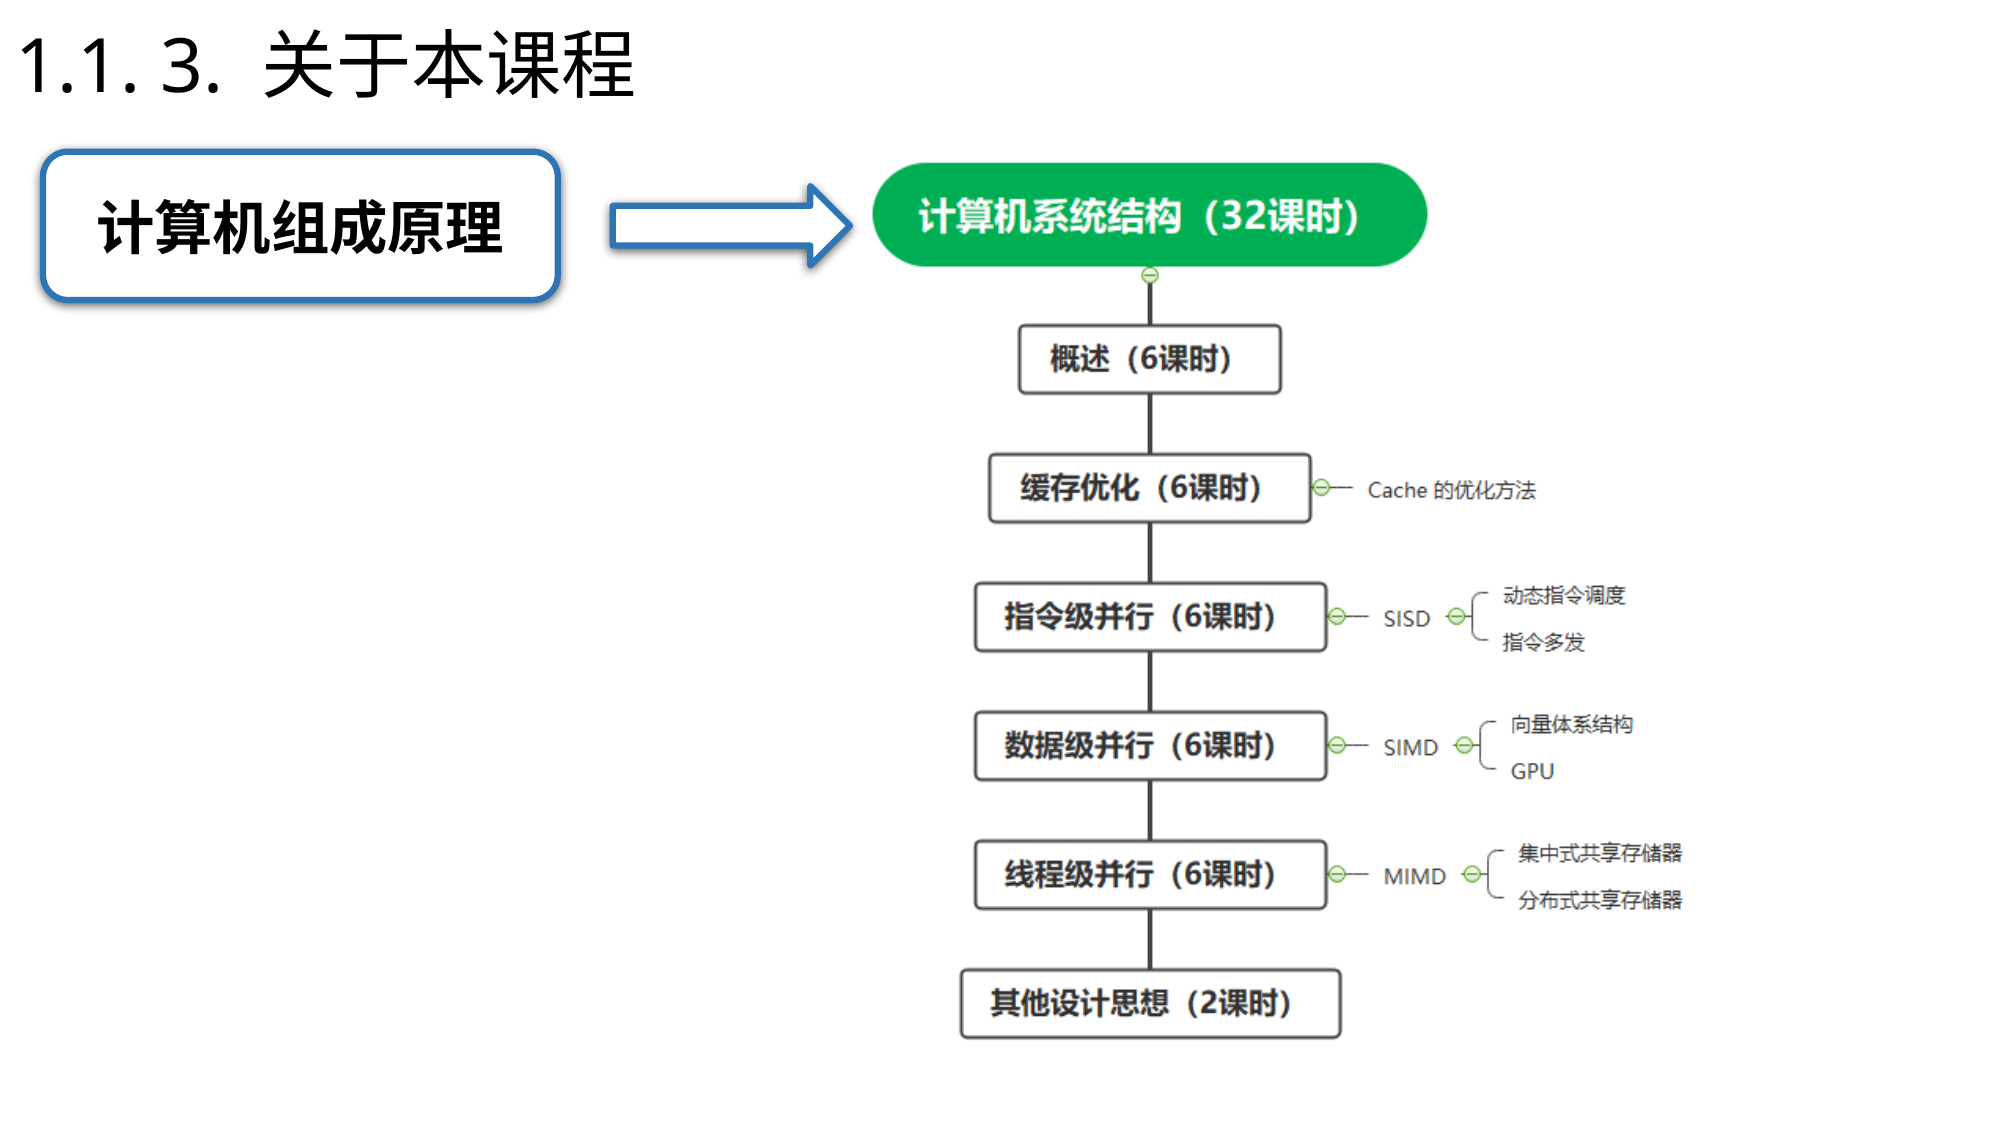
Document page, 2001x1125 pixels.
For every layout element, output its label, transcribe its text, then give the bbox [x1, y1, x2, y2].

text_box 计算机组成原理 [42, 151, 558, 300]
title 1.1. 3. 关于本课程 [0, 10, 1725, 127]
picture [865, 151, 1750, 1075]
text_box [612, 186, 851, 266]
